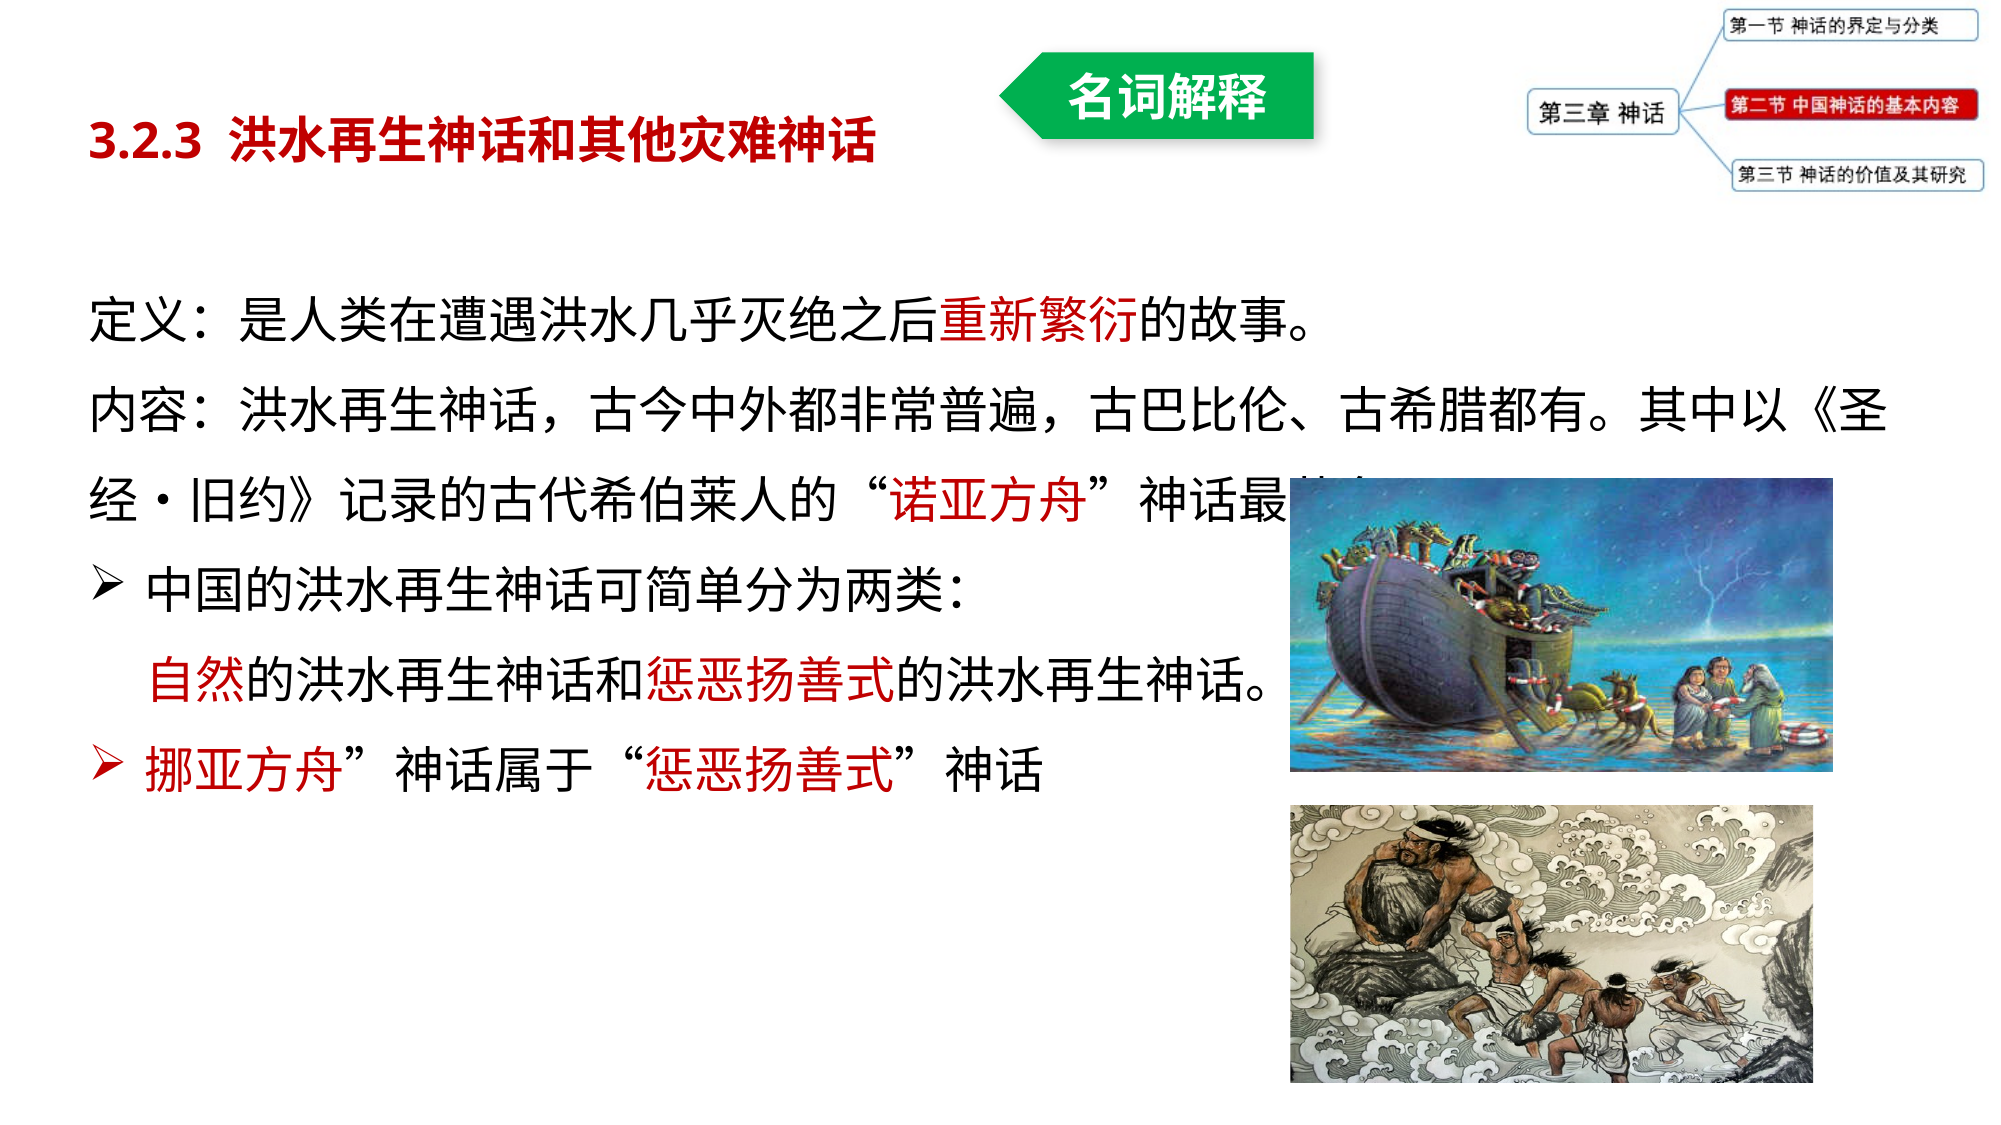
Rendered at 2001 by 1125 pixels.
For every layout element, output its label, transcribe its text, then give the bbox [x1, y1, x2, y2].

picture [1290, 805, 1814, 1083]
picture [1492, 0, 2000, 216]
picture [1290, 478, 1833, 772]
text_box 名词解释 [997, 51, 1315, 140]
text_box 3.2.3 洪水再生神话和其他灾难神话 定义：是人类在遭遇洪水几乎灭绝之后重新繁衍的故事。 内容：洪水再生神话，古今中外都非常普遍，古巴比伦、古希腊都有。其中以《圣经•旧约》记录的古代希伯莱人的“诺亚方舟”神话最著名。 中国的洪水再生神话可简单分为两类： 自然的洪水再生神话和惩恶扬善式的洪水再生神话。 挪亚方舟”神话属于“惩恶扬善式”神话 [73, 71, 2000, 857]
